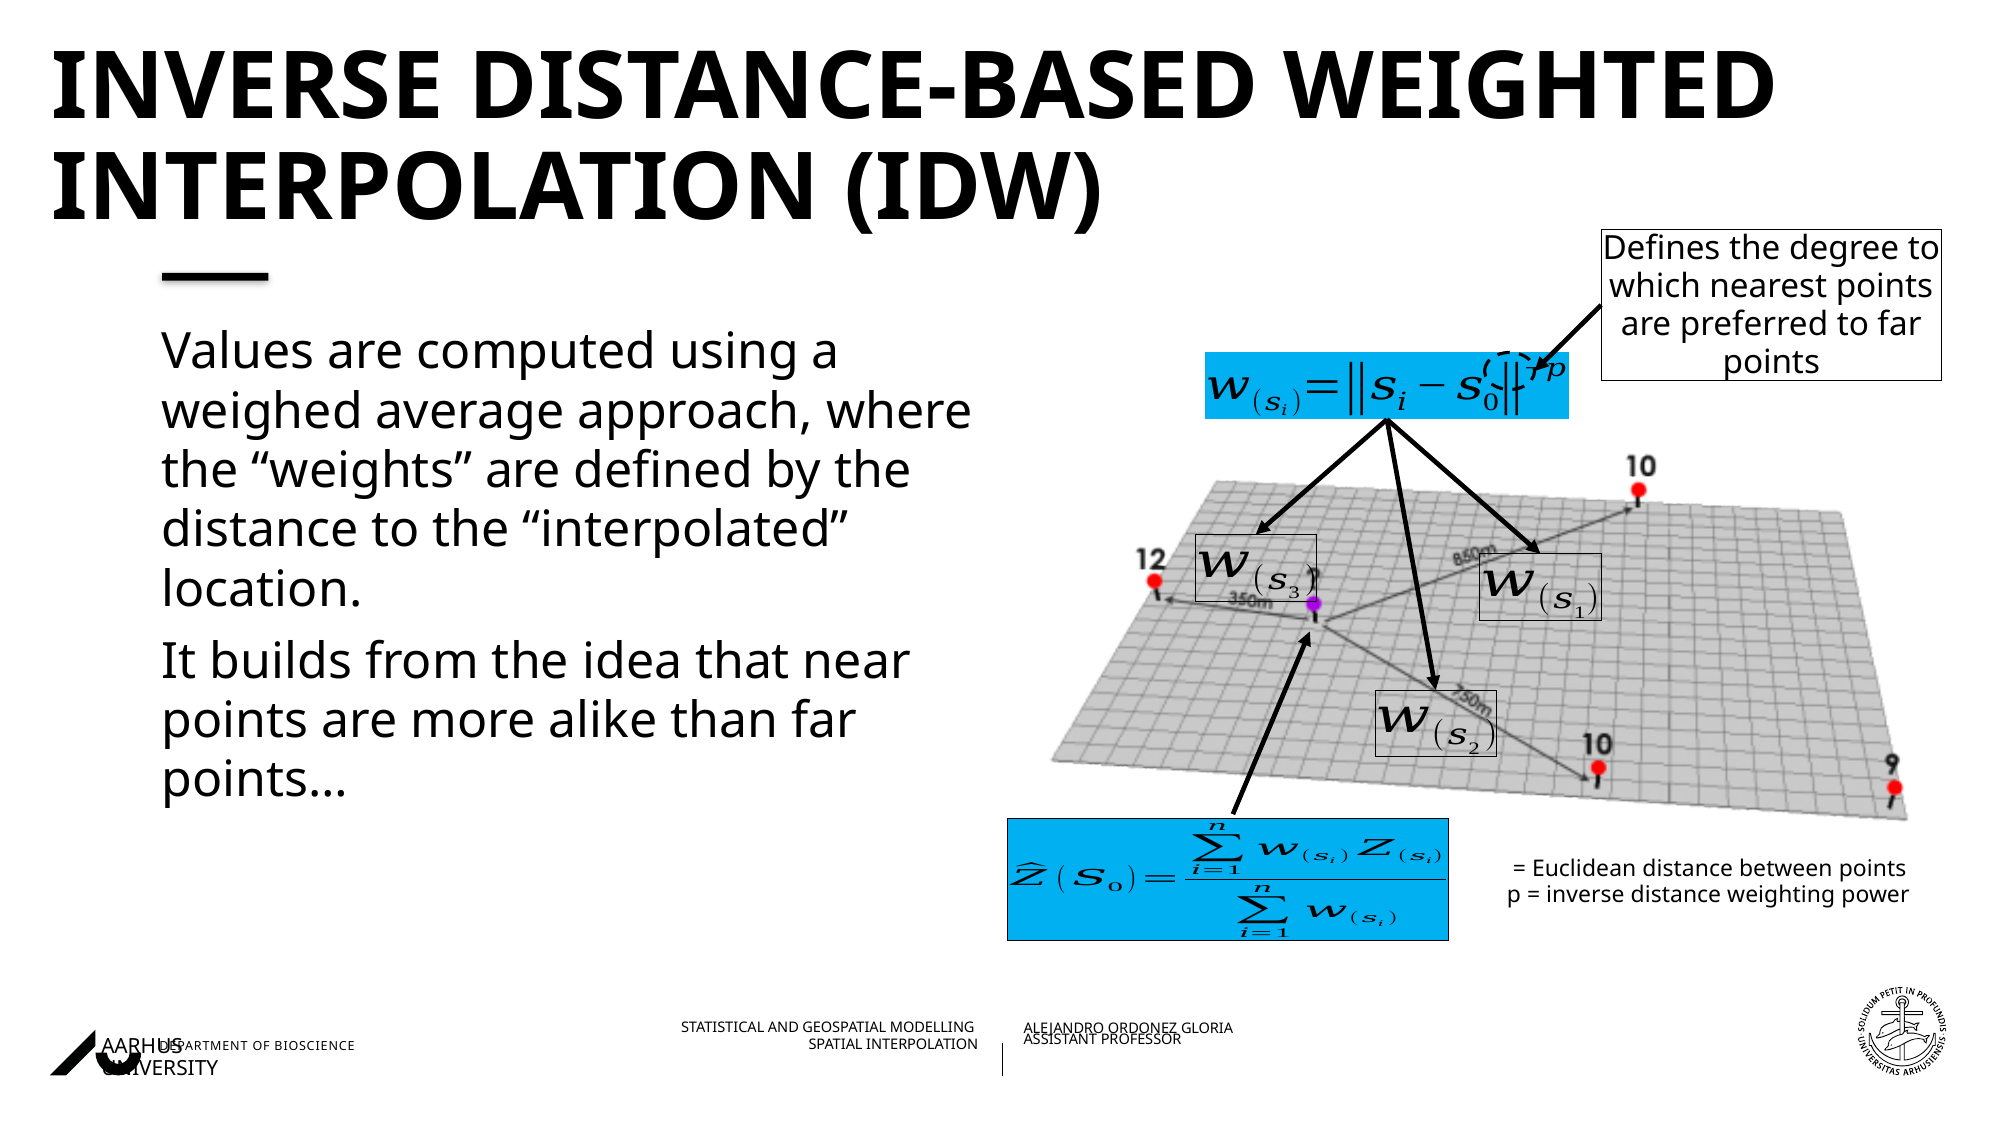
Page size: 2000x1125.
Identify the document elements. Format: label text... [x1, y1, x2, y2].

list Values are computed using a weighed average approach, where the “weights” are defined by the distance to the “interpolated” location. It builds from the idea that near points are more alike than far points… [161, 321, 1008, 1033]
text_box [1007, 228, 1942, 941]
title Inverse distance-based weighted interpolation (IDW) [51, 24, 1948, 240]
